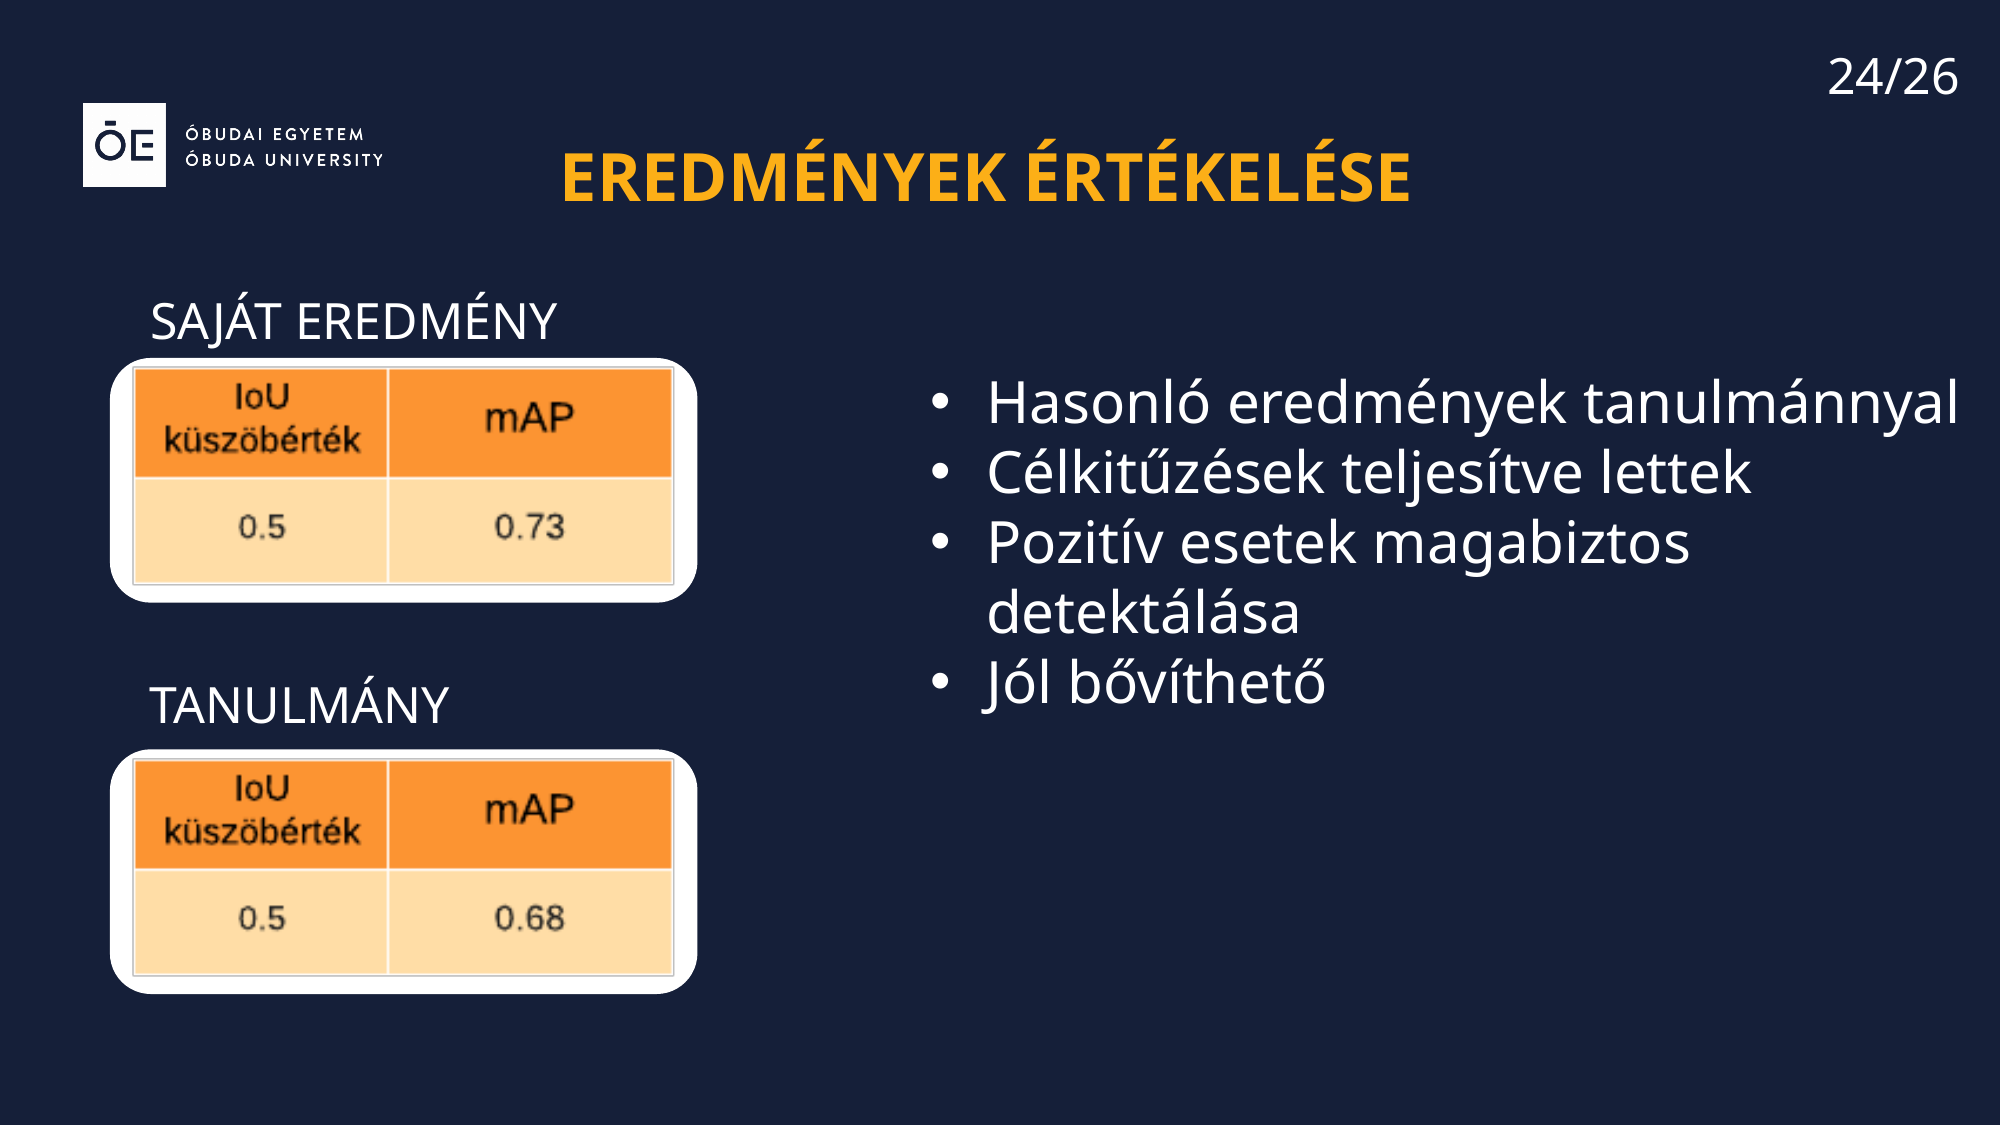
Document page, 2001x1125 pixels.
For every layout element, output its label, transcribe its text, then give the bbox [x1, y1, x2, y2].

title EREDMÉNYEK ÉRTÉKELÉSE [544, 134, 1456, 226]
text_box Hasonló eredmények tanulmánnyal Célkitűzések teljesítve lettek Pozitív esetek magabiztos detektálása Jól bővíthető [915, 357, 2000, 723]
text_box 24/26 [1812, 37, 1983, 112]
picture [42, 274, 766, 1070]
